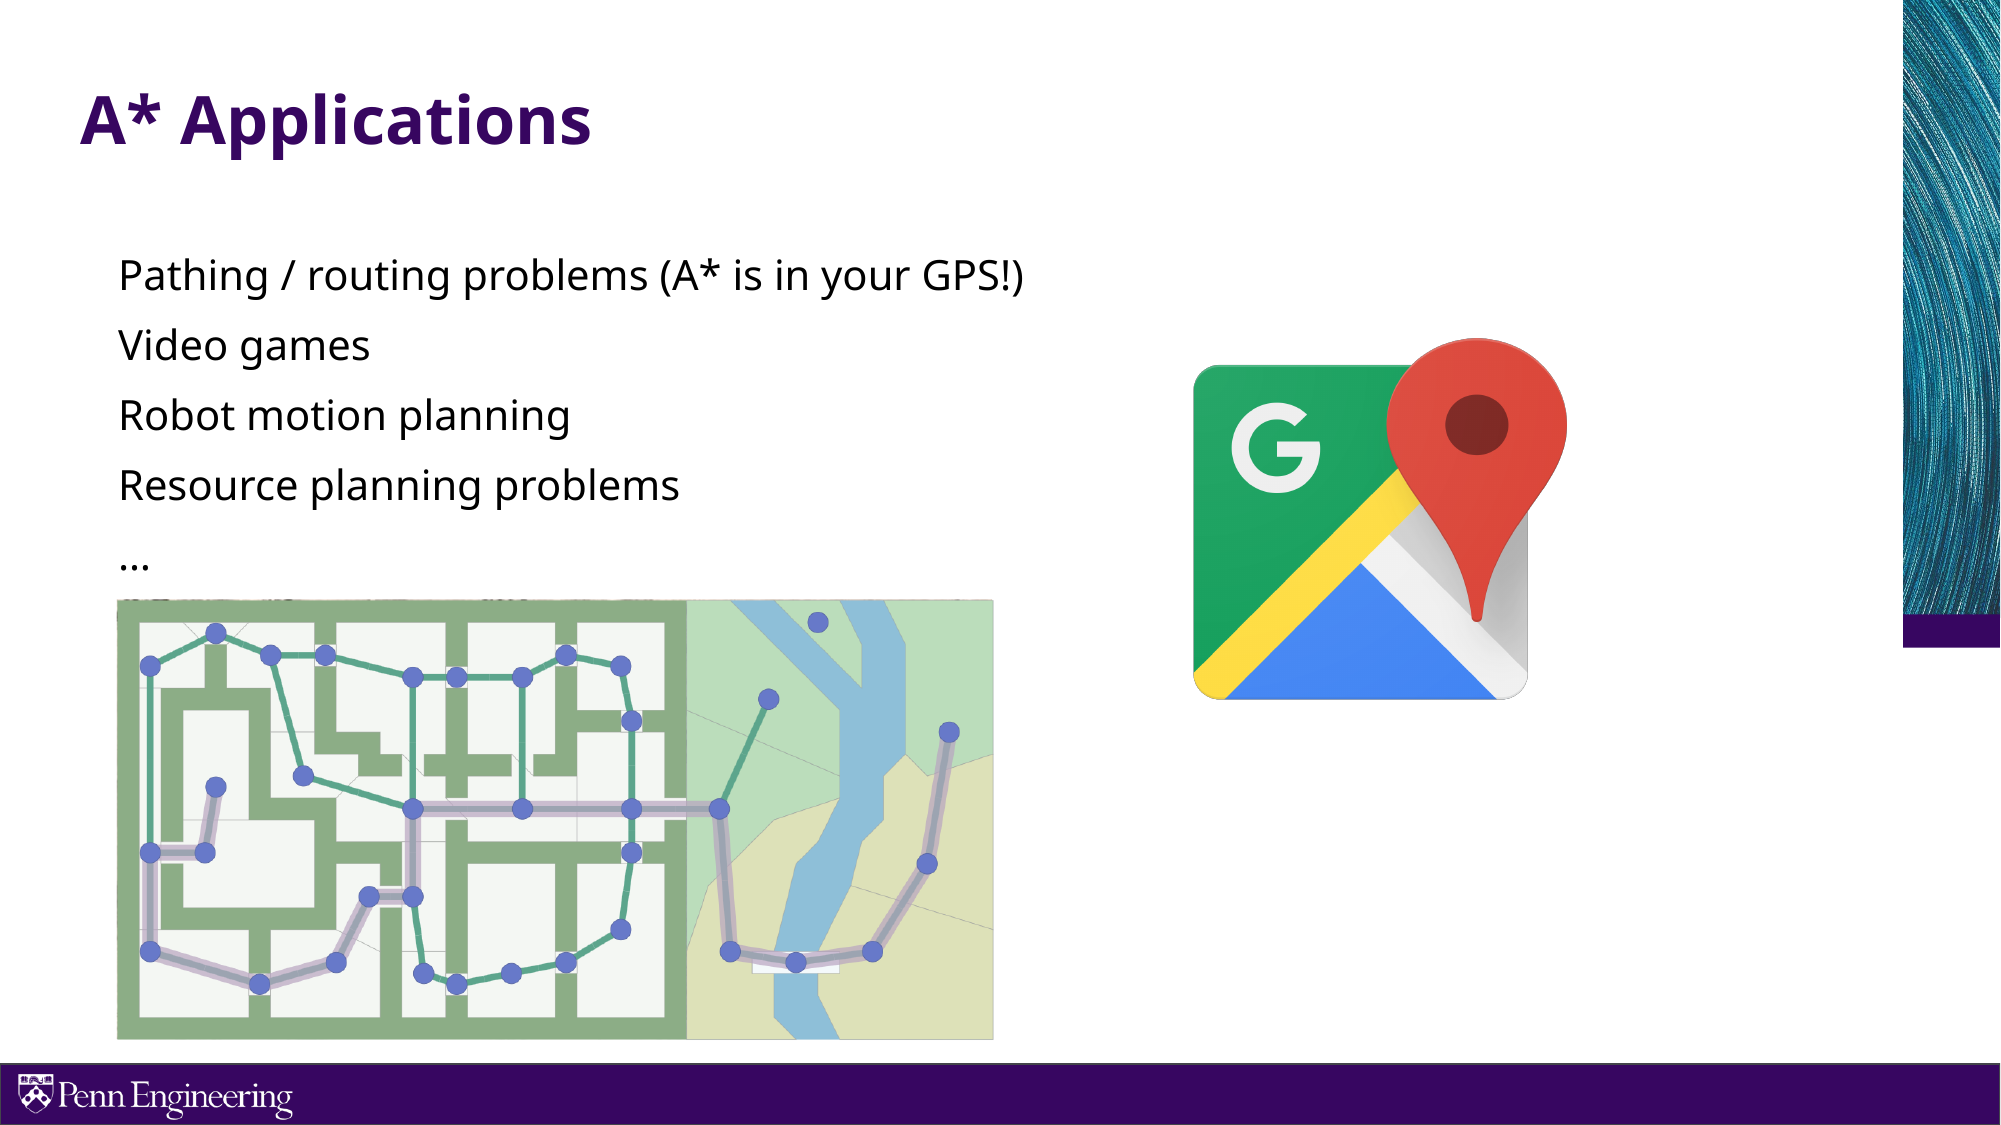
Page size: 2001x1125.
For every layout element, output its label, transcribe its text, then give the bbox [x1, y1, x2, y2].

picture [1903, 374, 1908, 384]
picture [1908, 277, 1920, 293]
picture [1903, 341, 1915, 350]
picture [1962, 39, 1970, 47]
list Pathing / routing problems (A* is in your GPS!) Video games Robot motion planning Resource planning problems … [65, 221, 1791, 1008]
picture [1906, 362, 1912, 370]
picture [1971, 53, 1979, 64]
title A* Applications [65, 59, 1863, 187]
picture [1913, 321, 1917, 333]
picture [1949, 13, 1955, 20]
picture [1916, 342, 1921, 352]
picture [1903, 0, 2001, 618]
picture [112, 595, 1000, 1046]
picture [8, 1066, 301, 1123]
picture [1989, 0, 2001, 13]
picture [1154, 338, 1567, 751]
picture [1903, 310, 1915, 339]
picture [1903, 523, 1914, 546]
